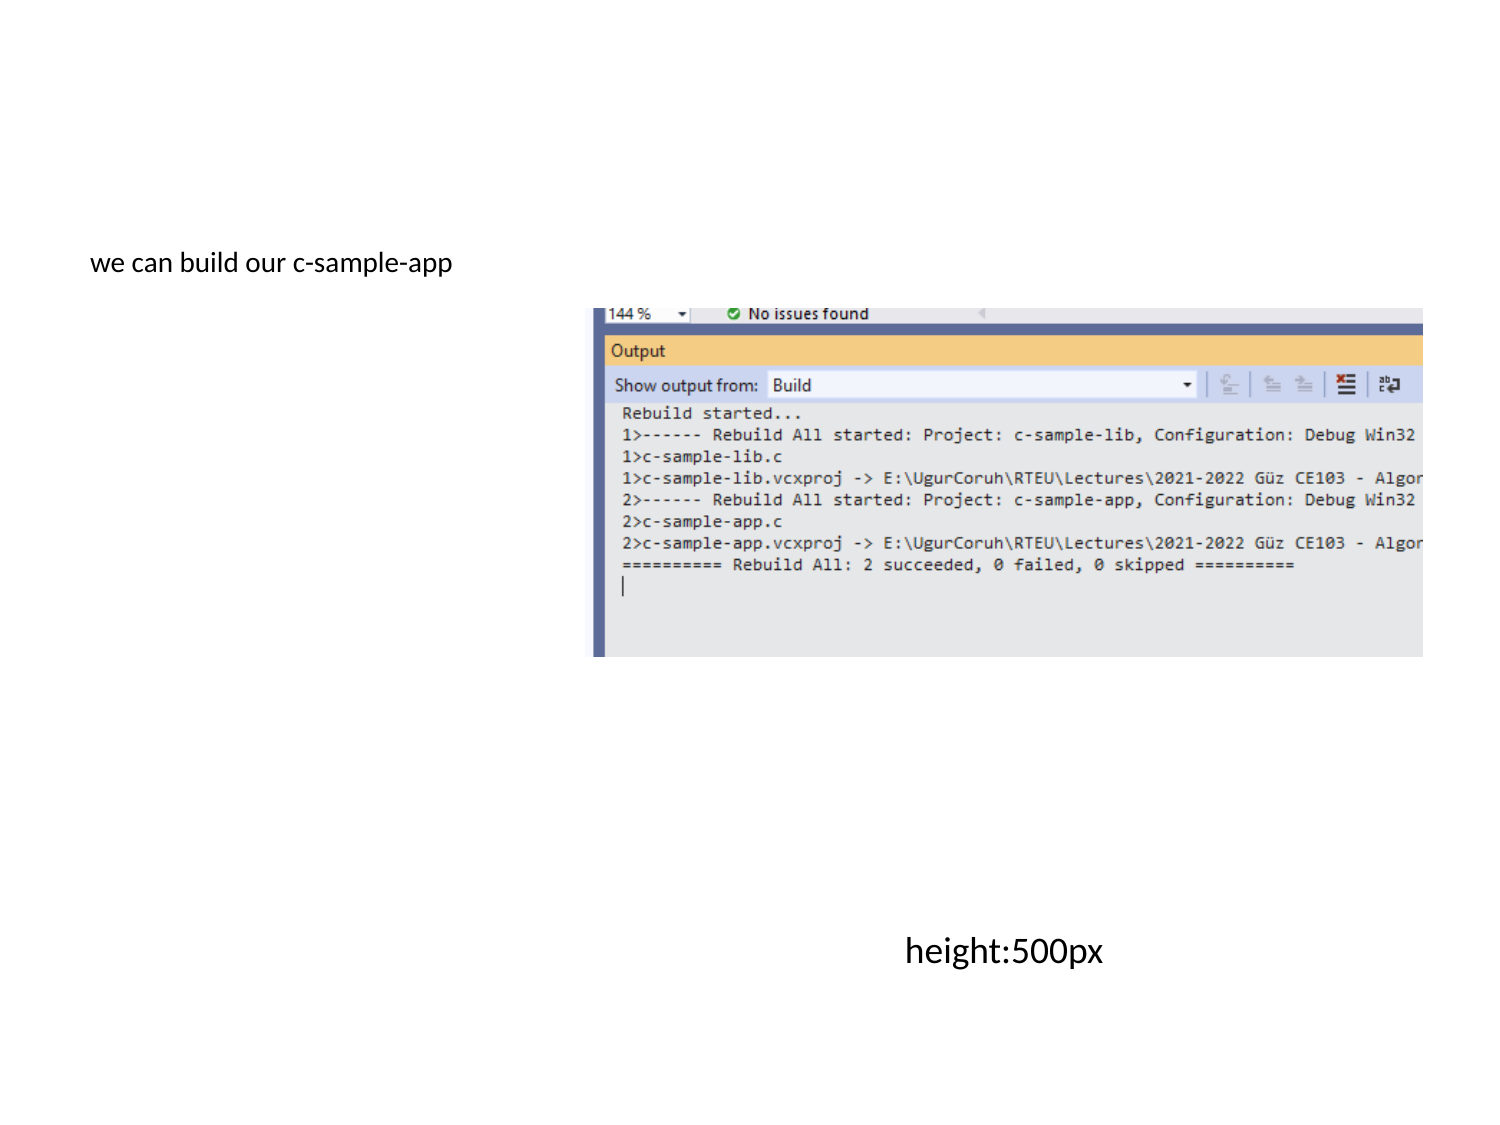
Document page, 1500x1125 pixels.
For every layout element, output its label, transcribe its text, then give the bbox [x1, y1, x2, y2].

list we can build our c-sample-app [75, 235, 569, 1005]
text_box height:500px [585, 918, 1423, 1003]
picture [585, 308, 1424, 657]
